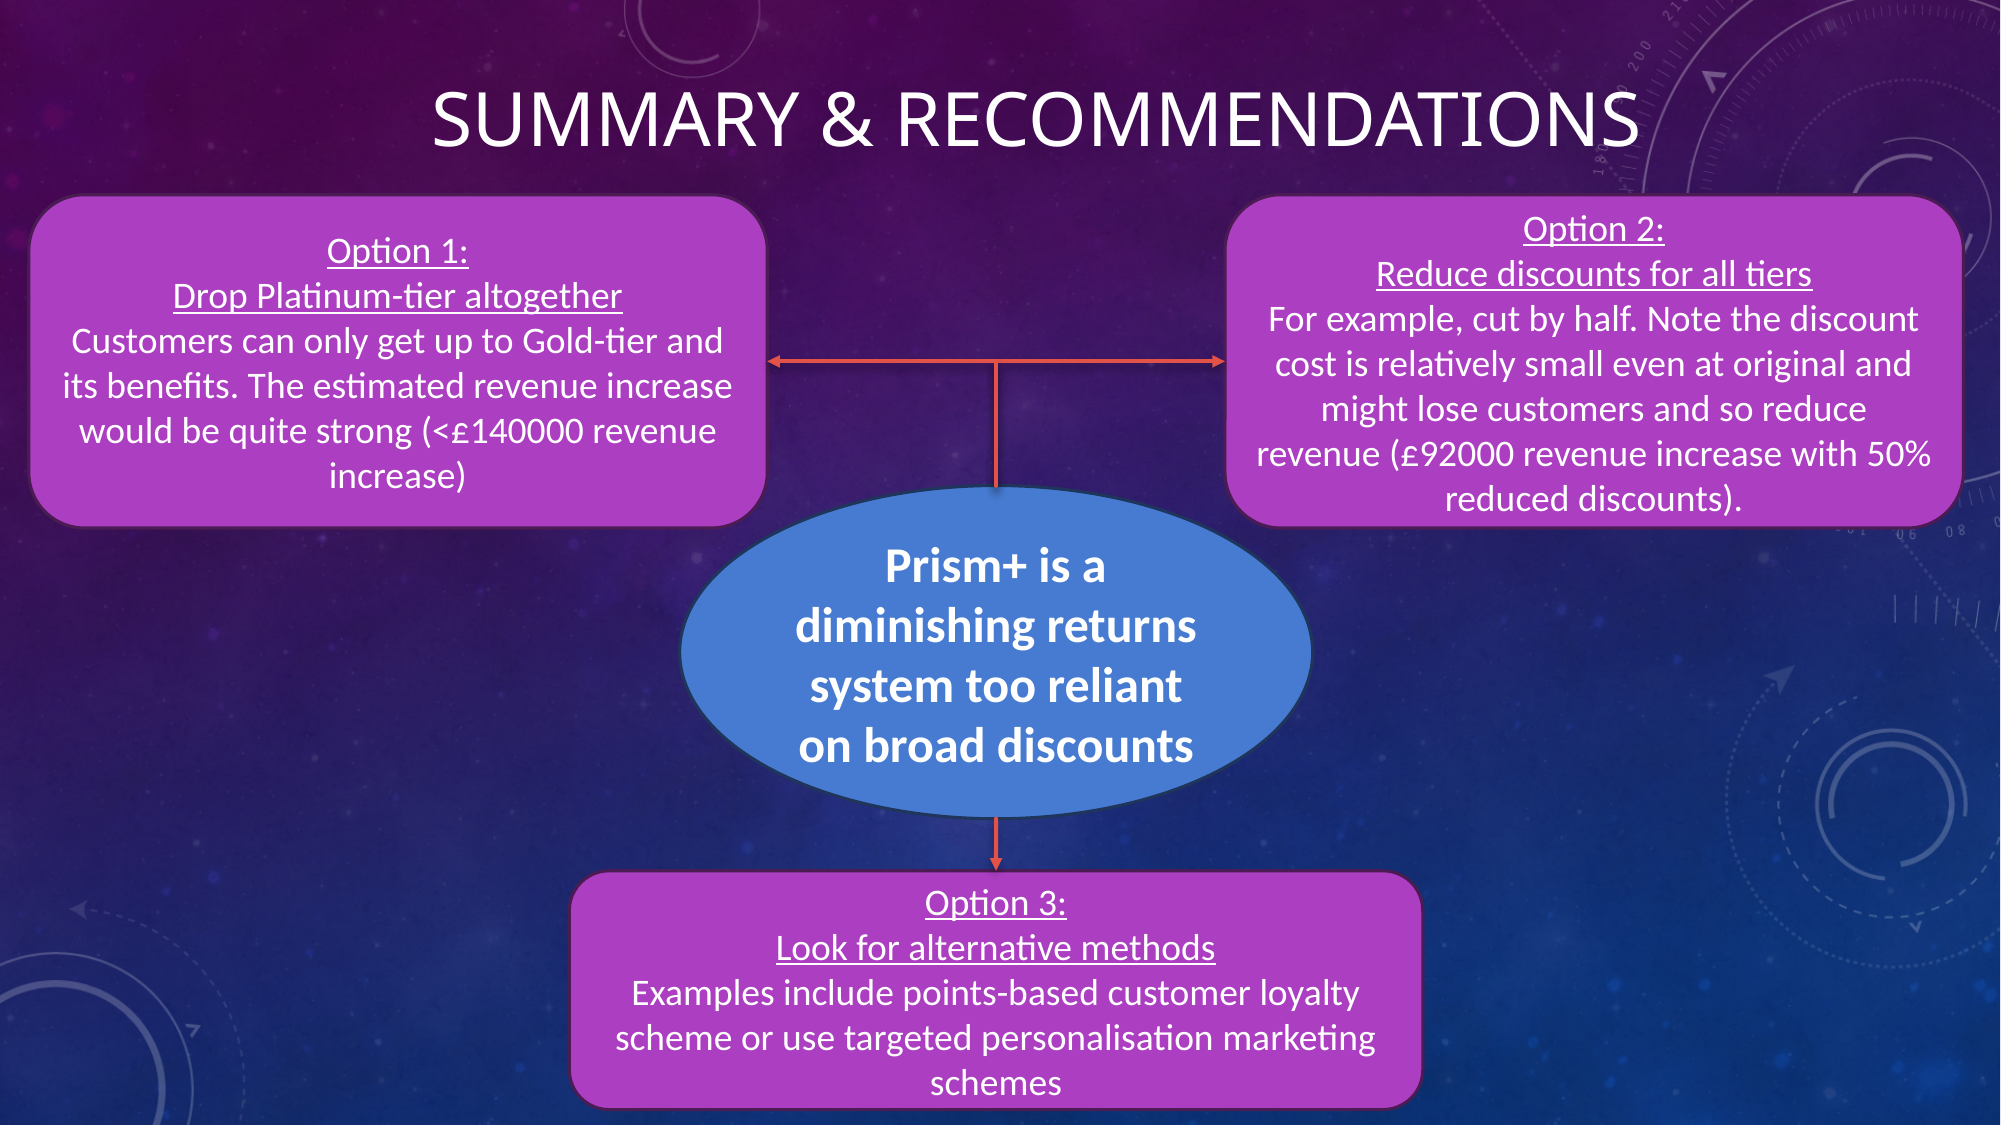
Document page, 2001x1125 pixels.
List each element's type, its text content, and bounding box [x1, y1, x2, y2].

picture [0, 0, 2001, 1125]
text_box Option 2: Reduce discounts for all tiers For example, cut by half. Note the discount cost is relatively small even at original and might lose customers and so reduce revenue (£92000 revenue increase with 50% reduced discounts). [1223, 193, 1966, 530]
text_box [819, 308, 945, 539]
text_box Option 3: Look for alternative methods Examples include points-based customer loyalty scheme or use targeted personalisation marketing schemes [567, 869, 1425, 1112]
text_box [1048, 308, 1173, 539]
title Summary & Recommendations [206, 37, 1868, 195]
text_box Option 1: Drop Platinum-tier altogether Customers can only get up to Gold-tier and its benefits. The estimated revenue increase would be quite strong (<£140000 revenue increase) [27, 193, 769, 530]
text_box Prism+ is a diminishing returns system too reliant on broad discounts [678, 483, 1315, 821]
